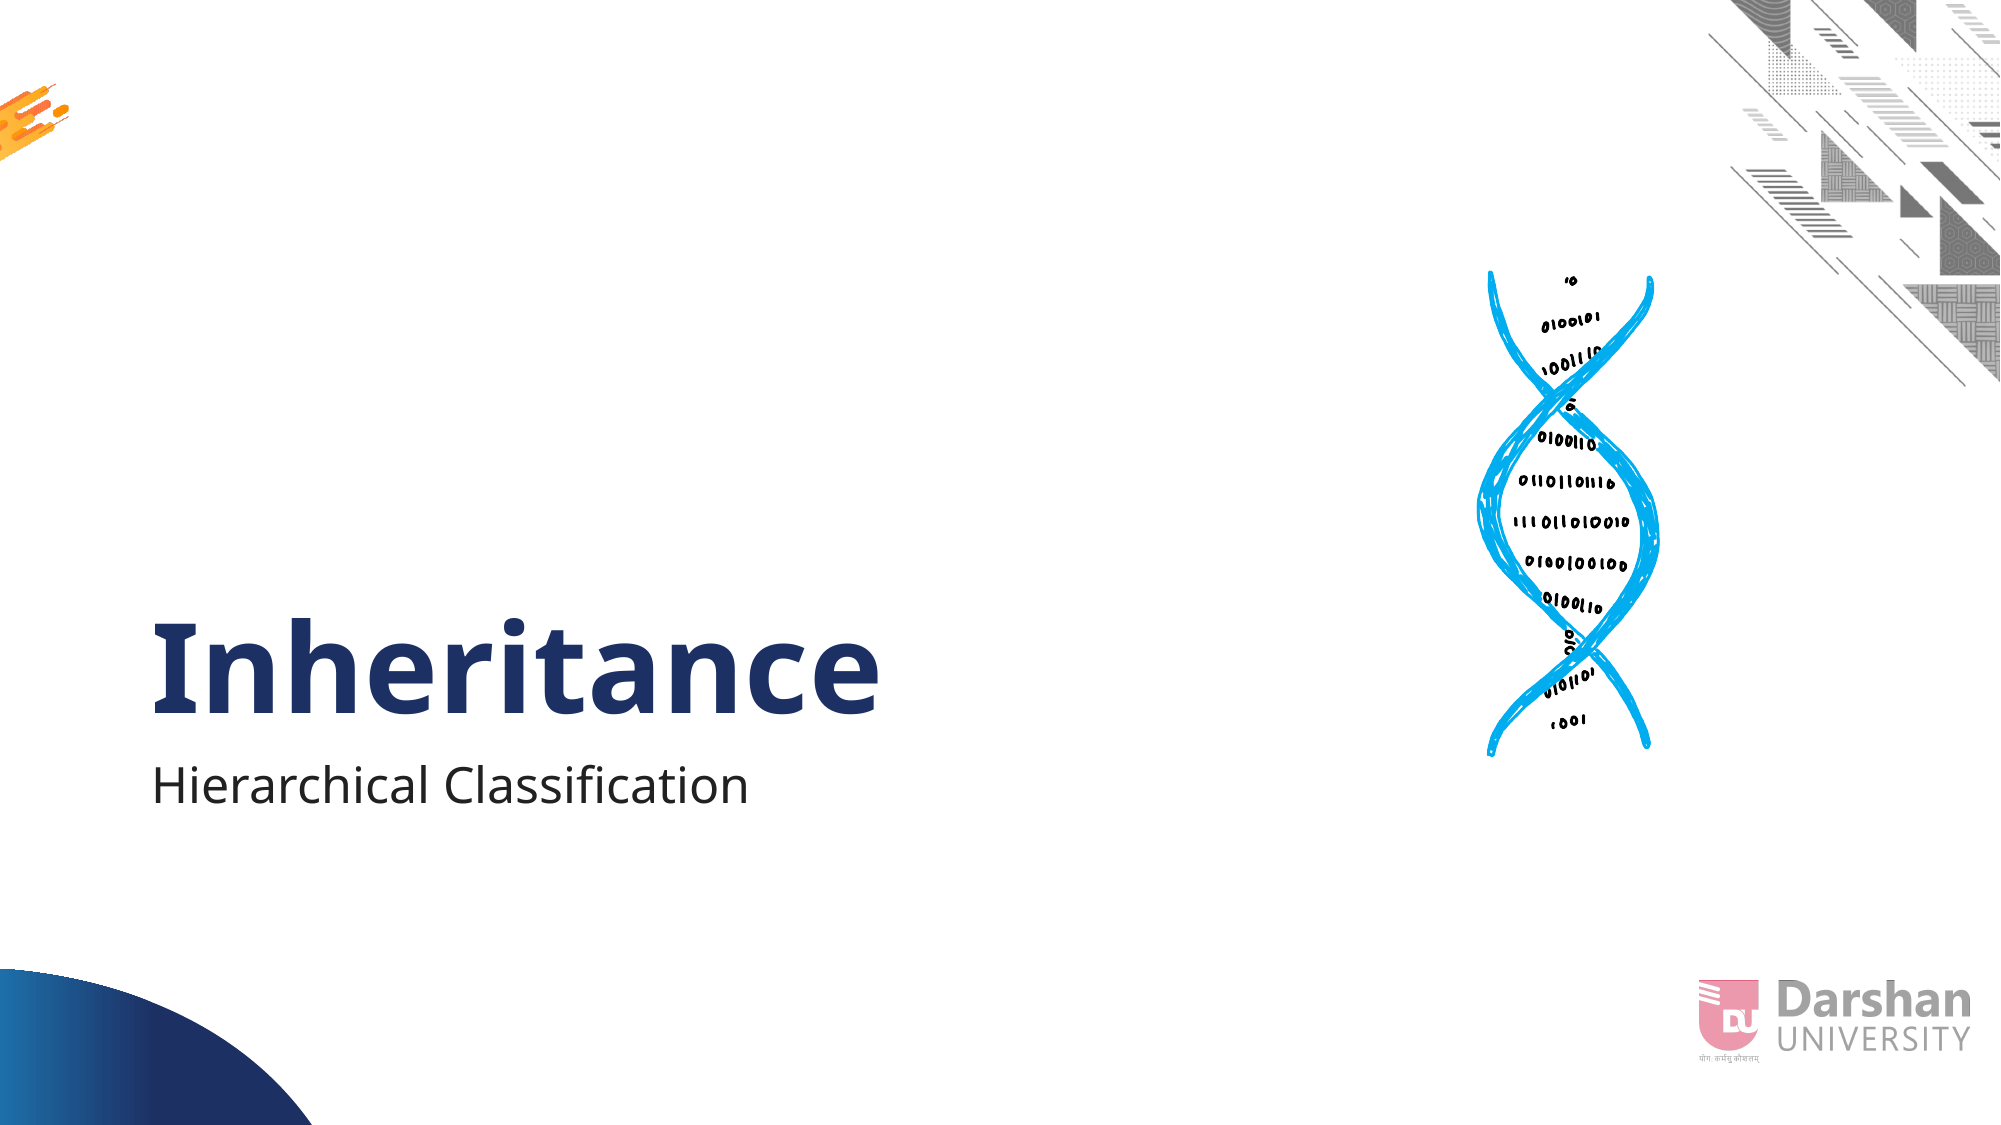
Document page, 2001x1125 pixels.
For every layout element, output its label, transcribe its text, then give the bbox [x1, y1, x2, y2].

picture [1276, 221, 1862, 807]
list Hierarchical Classification [136, 752, 1862, 999]
title Inheritance [136, 280, 1276, 749]
text_box Here, super.draw( ) calls the superclass version of draw( ). [1699, 980, 1970, 1063]
picture [0, 65, 90, 193]
